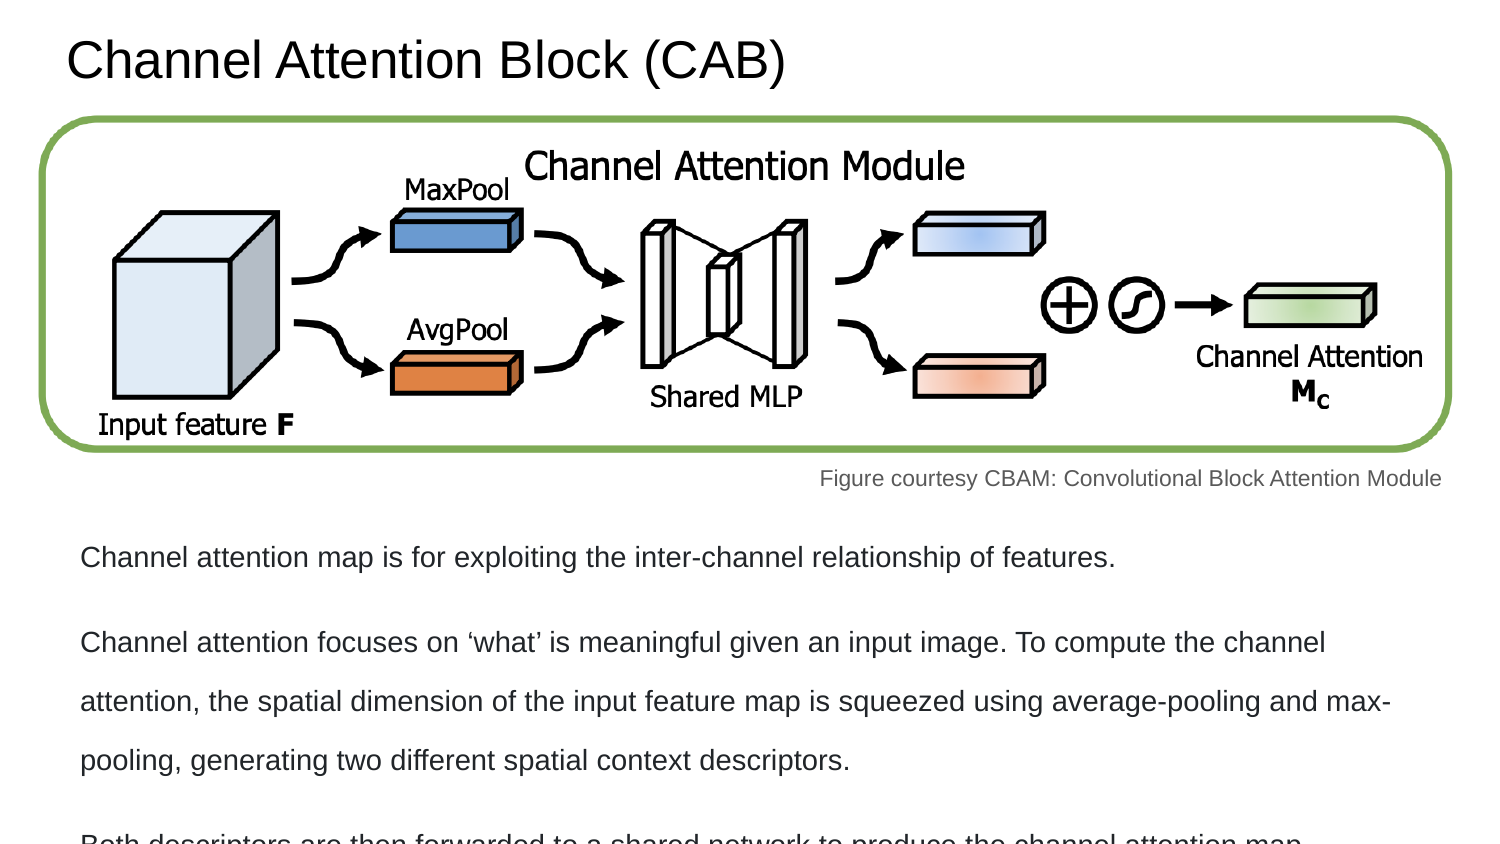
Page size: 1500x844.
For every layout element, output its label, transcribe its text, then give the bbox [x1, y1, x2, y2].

text_box Channel attention map is for exploiting the inter-channel relationship of features. Channel attention focuses on ‘what’ is meaningful given an input image. To compute the channel attention, the spatial dimension of the input feature map is squeezed using average-pooling and max-pooling, generating two different spatial context descriptors. Both descriptors are then forwarded to a shared network to produce the channel attention map [65, 499, 1463, 754]
text_box Figure courtesy CBAM: Convolutional Block Attention Module [804, 448, 1500, 499]
title Channel Attention Block (CAB) [51, 10, 1449, 90]
picture [24, 91, 1476, 466]
